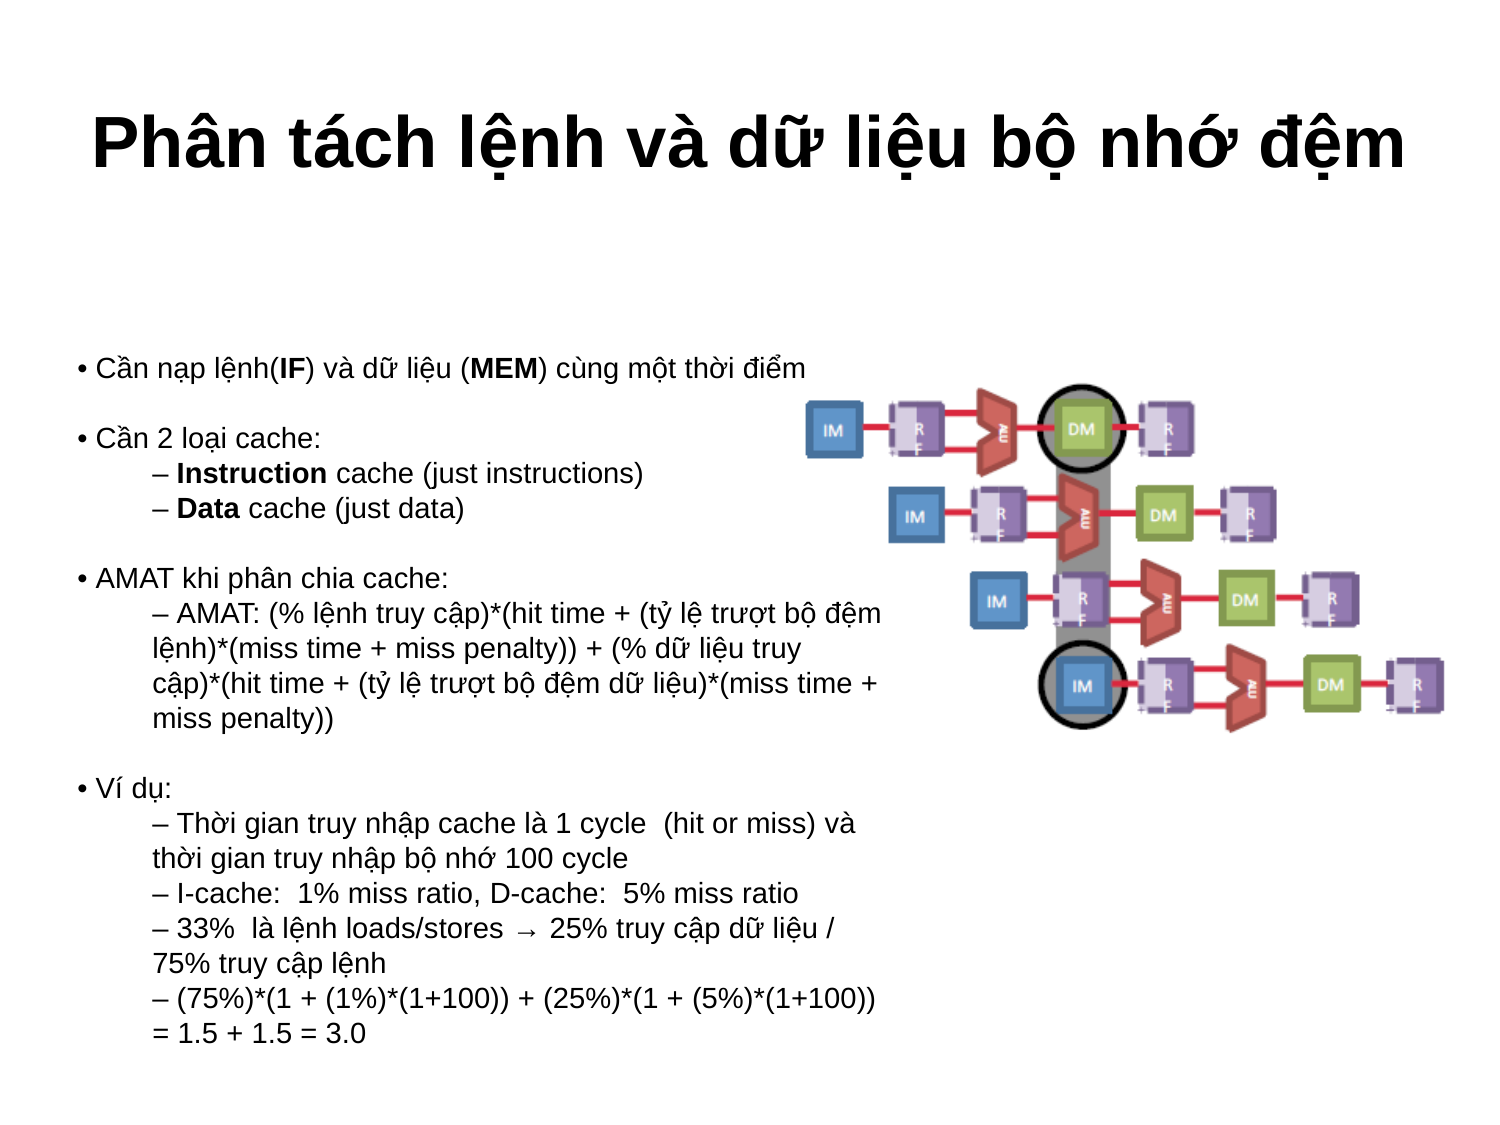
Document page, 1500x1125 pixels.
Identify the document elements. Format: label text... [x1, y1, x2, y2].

picture [795, 374, 1449, 741]
title Phân tách lệnh và dữ liệu bộ nhớ đệm [75, 45, 1425, 233]
text_box • Cần nạp lệnh(IF) và dữ liệu (MEM) cùng một thời điểm • Cần 2 loại cache: – Instruction cache (just instructions) – Data cache (just data) • AMAT khi phân chia cache: – AMAT: (% lệnh truy cập)*(hit time + (tỷ lệ trượt bộ đệm lệnh)*(miss time + miss penalty)) + (% dữ liệu truy cập)*(hit time + (tỷ lệ trượt bộ đệm dữ liệu)*(miss time + miss penalty)) • Ví dụ: – Thời gian truy nhập cache là 1 cycle (hit or miss) và thời gian truy nhập bộ nhớ 100 cycle – I‐cache: 1% miss ratio, D‐cache: 5% miss ratio – 33% là lệnh loads/stores → 25% truy cập dữ liệu / 75% truy cập lệnh – (75%)*(1 + (1%)*(1+100)) + (25%)*(1 + (5%)*(1+100)) = 1.5 + 1.5 = 3.0 [62, 342, 910, 1057]
